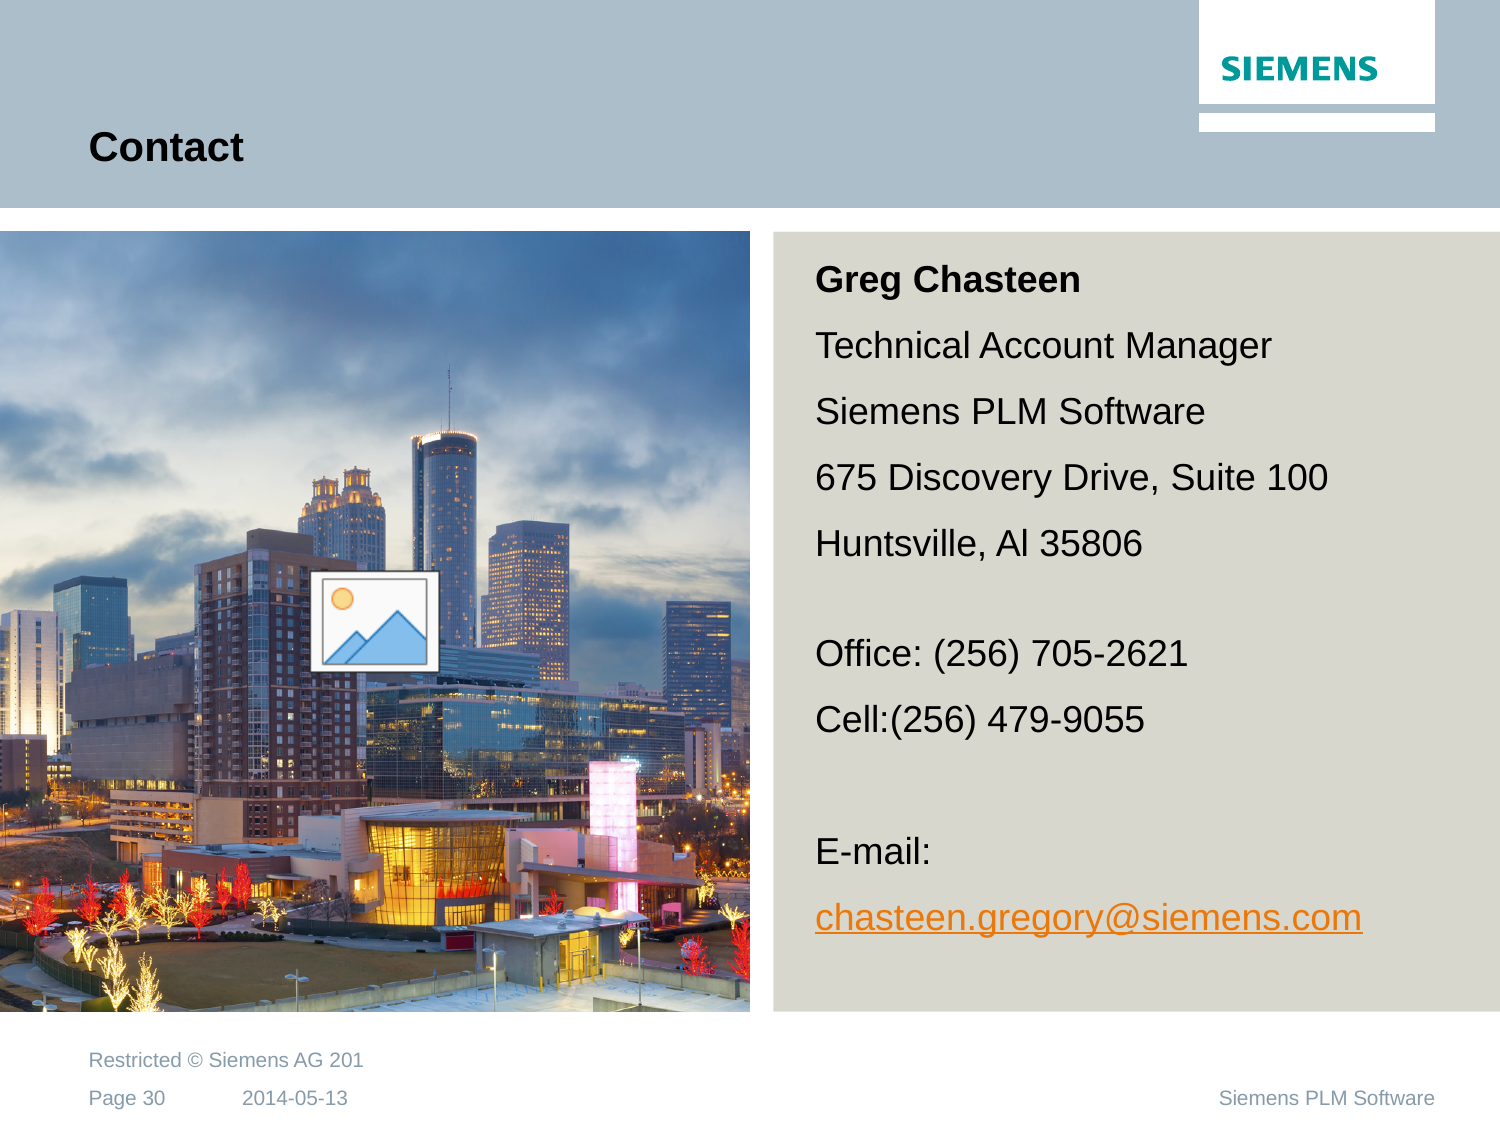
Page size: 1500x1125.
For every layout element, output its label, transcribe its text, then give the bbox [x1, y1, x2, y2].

title Contact [0, 0, 1500, 209]
list Greg Chasteen Technical Account Manager Siemens PLM Software 675 Discovery Drive, Suite 100 Huntsville, Al 35806 Office: (256) 705-2621 Cell:(256) 479-9055 E-mail: chasteen.gregory@siemens.com [773, 231, 1500, 1012]
picture [0, 231, 751, 1012]
